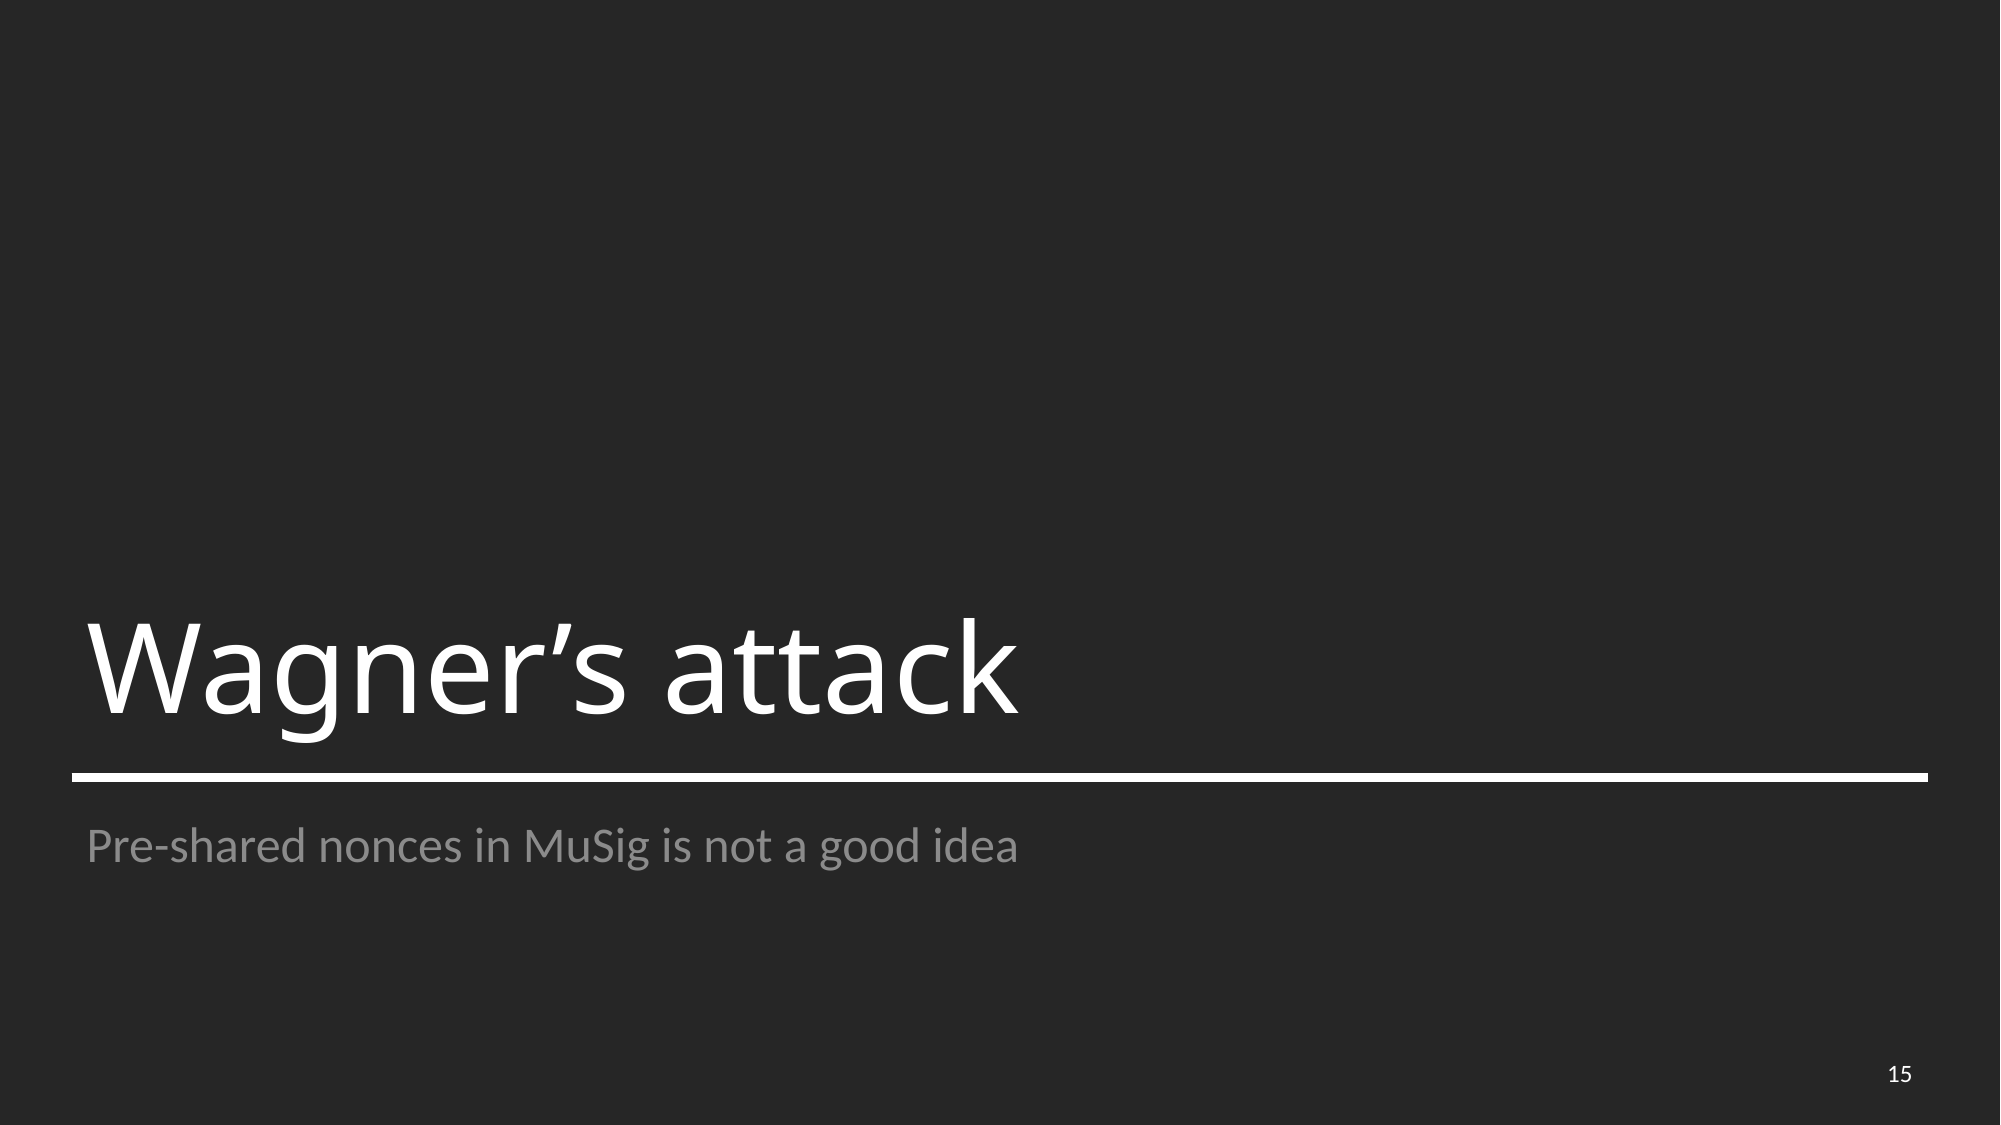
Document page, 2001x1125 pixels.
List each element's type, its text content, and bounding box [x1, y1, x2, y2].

list Pre-shared nonces in MuSig is not a good idea [71, 812, 1928, 999]
title Wagner’s attack [71, 280, 1928, 749]
slide_number 15 [1767, 1042, 1928, 1103]
